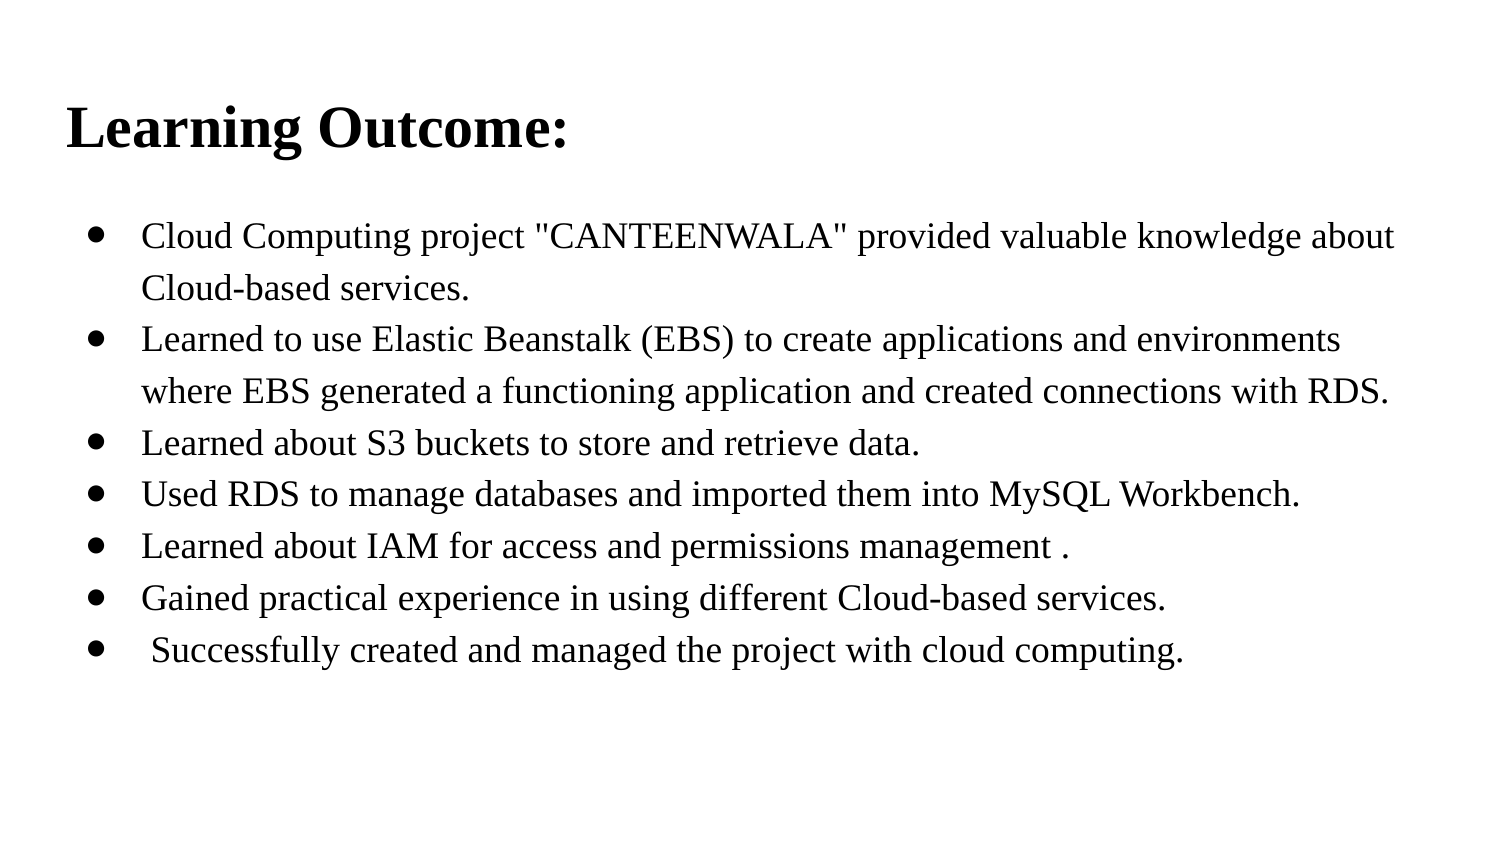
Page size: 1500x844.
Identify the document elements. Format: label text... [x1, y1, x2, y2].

title Learning Outcome: [51, 72, 1449, 176]
list Cloud Computing project "CANTEENWALA" provided valuable knowledge about Cloud-based services. Learned to use Elastic Beanstalk (EBS) to create applications and environments where EBS generated a functioning application and created connections with RDS. Learned about S3 buckets to store and retrieve data. Used RDS to manage databases and imported them into MySQL Workbench. Learned about IAM for access and permissions management . Gained practical experience in using different Cloud-based services. Successfully created and managed the project with cloud computing. [51, 189, 1449, 750]
